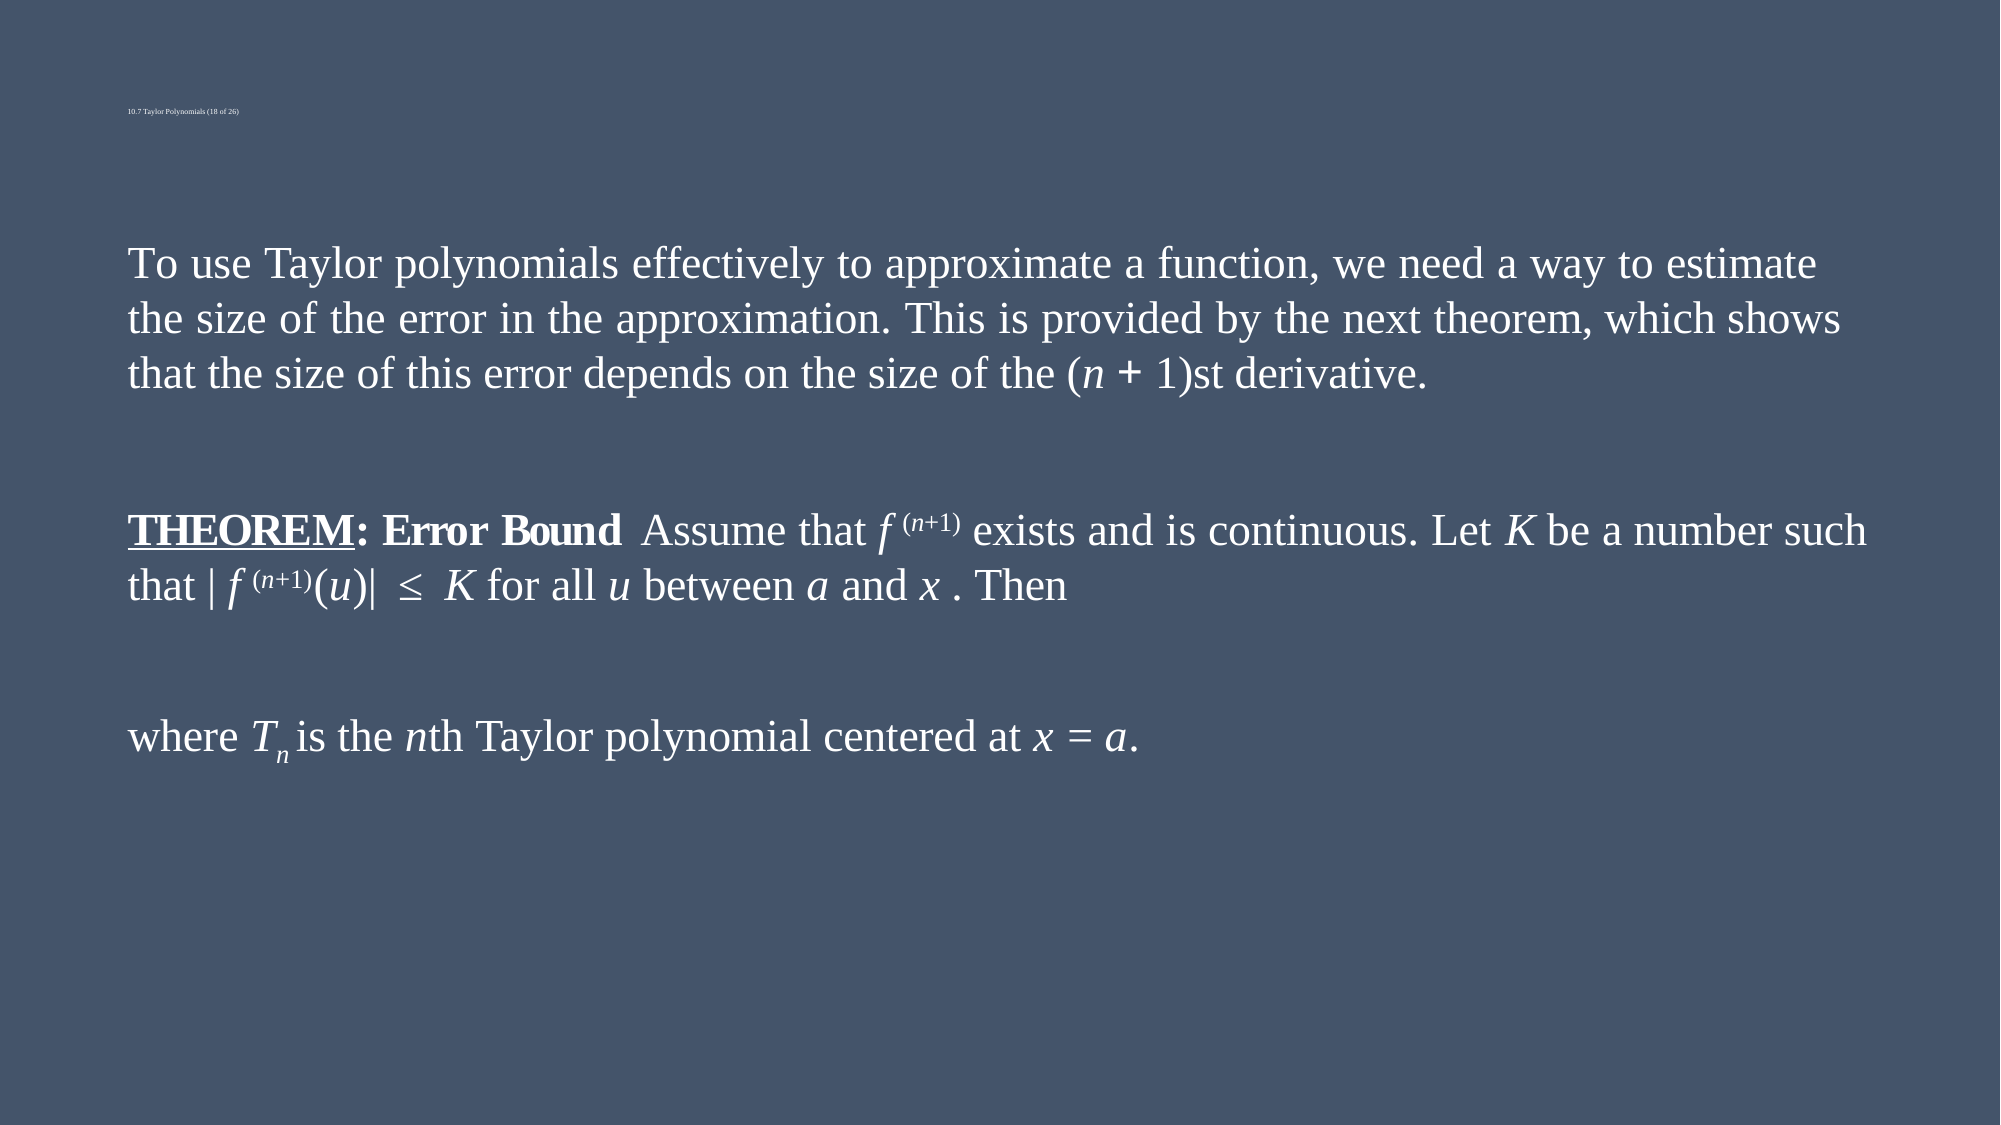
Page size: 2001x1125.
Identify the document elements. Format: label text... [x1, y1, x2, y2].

title 10.7 Taylor Polynomials (18 of 26) [112, 99, 1775, 203]
